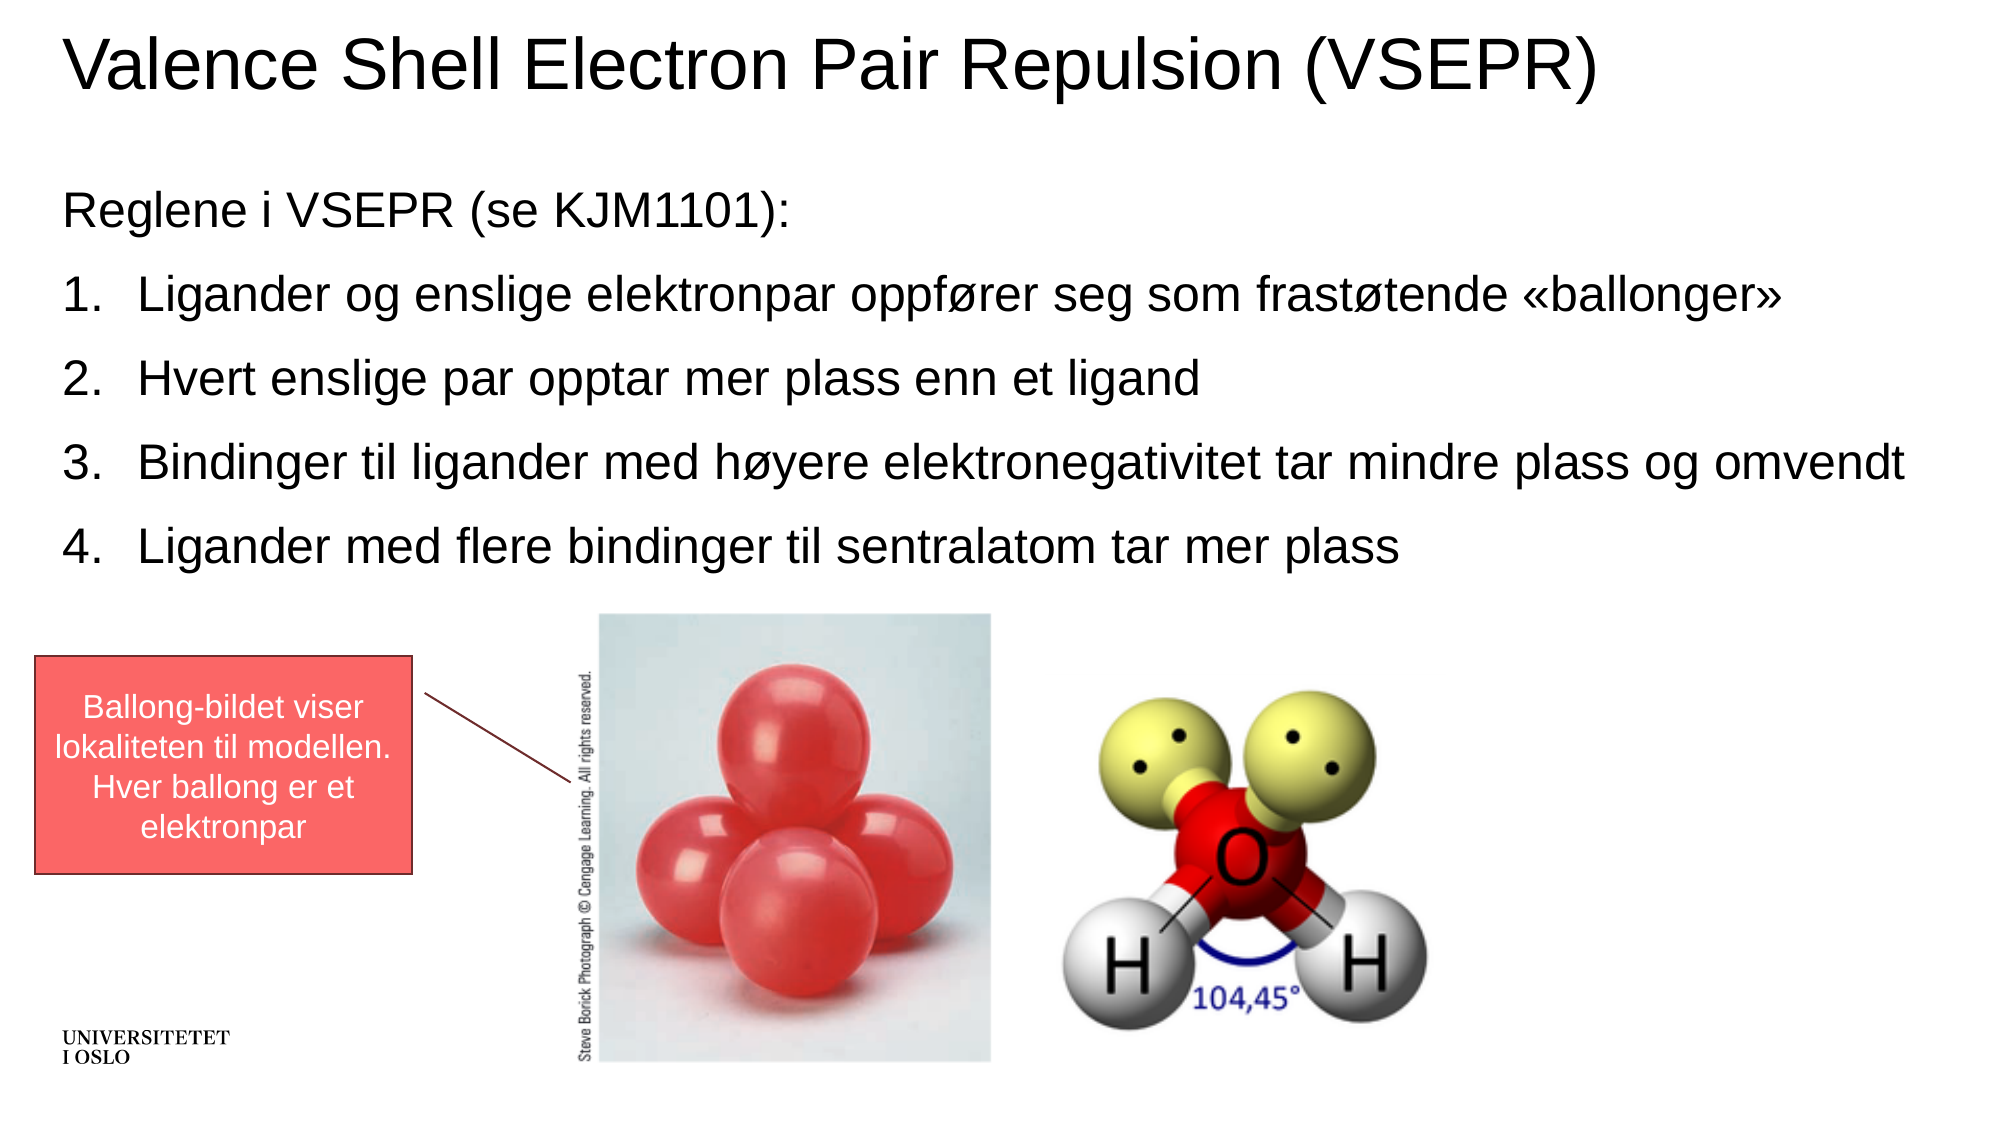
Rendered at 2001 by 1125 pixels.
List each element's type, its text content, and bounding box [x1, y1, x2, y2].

title Valence Shell Electron Pair Repulsion (VSEPR) [62, 26, 1938, 151]
text_box Ballong-bildet viser lokaliteten til modellen. Hver ballong er et elektronpar [424, 692, 572, 784]
text_box Ballong-bildet viser lokaliteten til modellen. Hver ballong er et elektronpar [34, 655, 413, 875]
list Reglene i VSEPR (se KJM1101): Ligander og enslige elektronpar oppfører seg som frastøtende «ballonger» Hvert enslige par opptar mer plass enn et ligand Bindinger til ligander med høyere elektronegativitet tar mindre plass og omvendt Ligander med flere bindinger til sentralatom tar mer plass [62, 177, 1938, 994]
picture [1045, 673, 1446, 1049]
picture [62, 1030, 230, 1064]
picture [576, 602, 1000, 1074]
